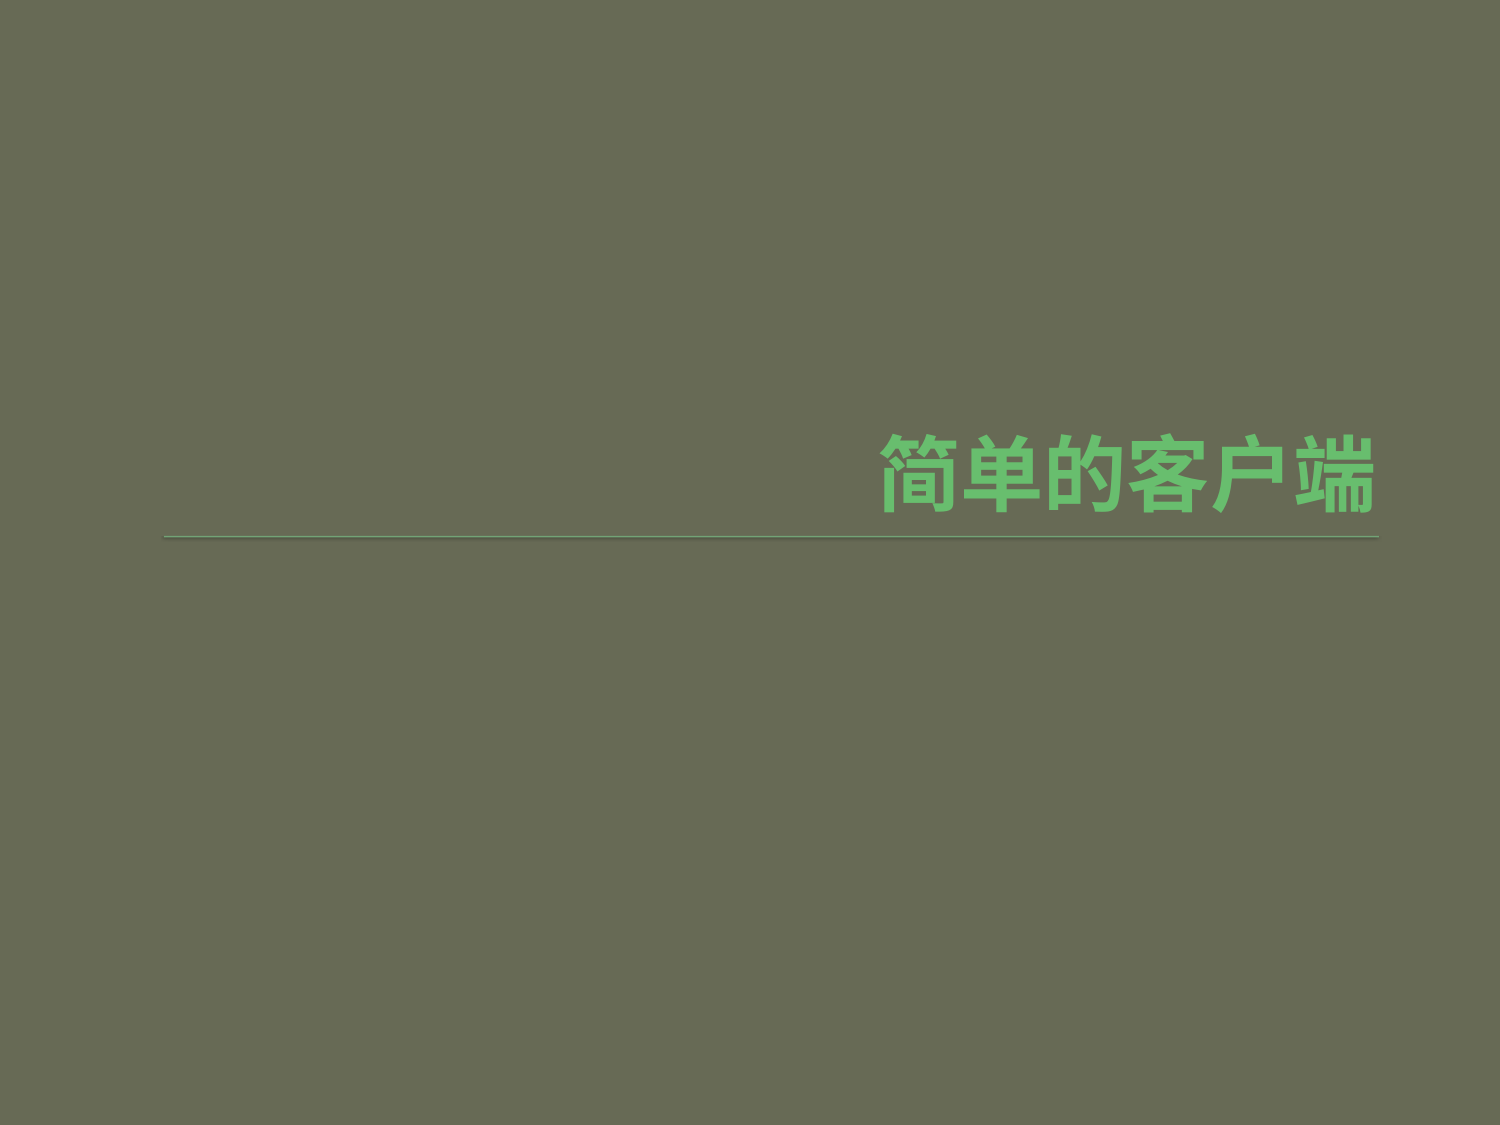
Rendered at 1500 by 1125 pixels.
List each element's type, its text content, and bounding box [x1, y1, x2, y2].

title 简单的客户端 [118, 81, 1394, 530]
